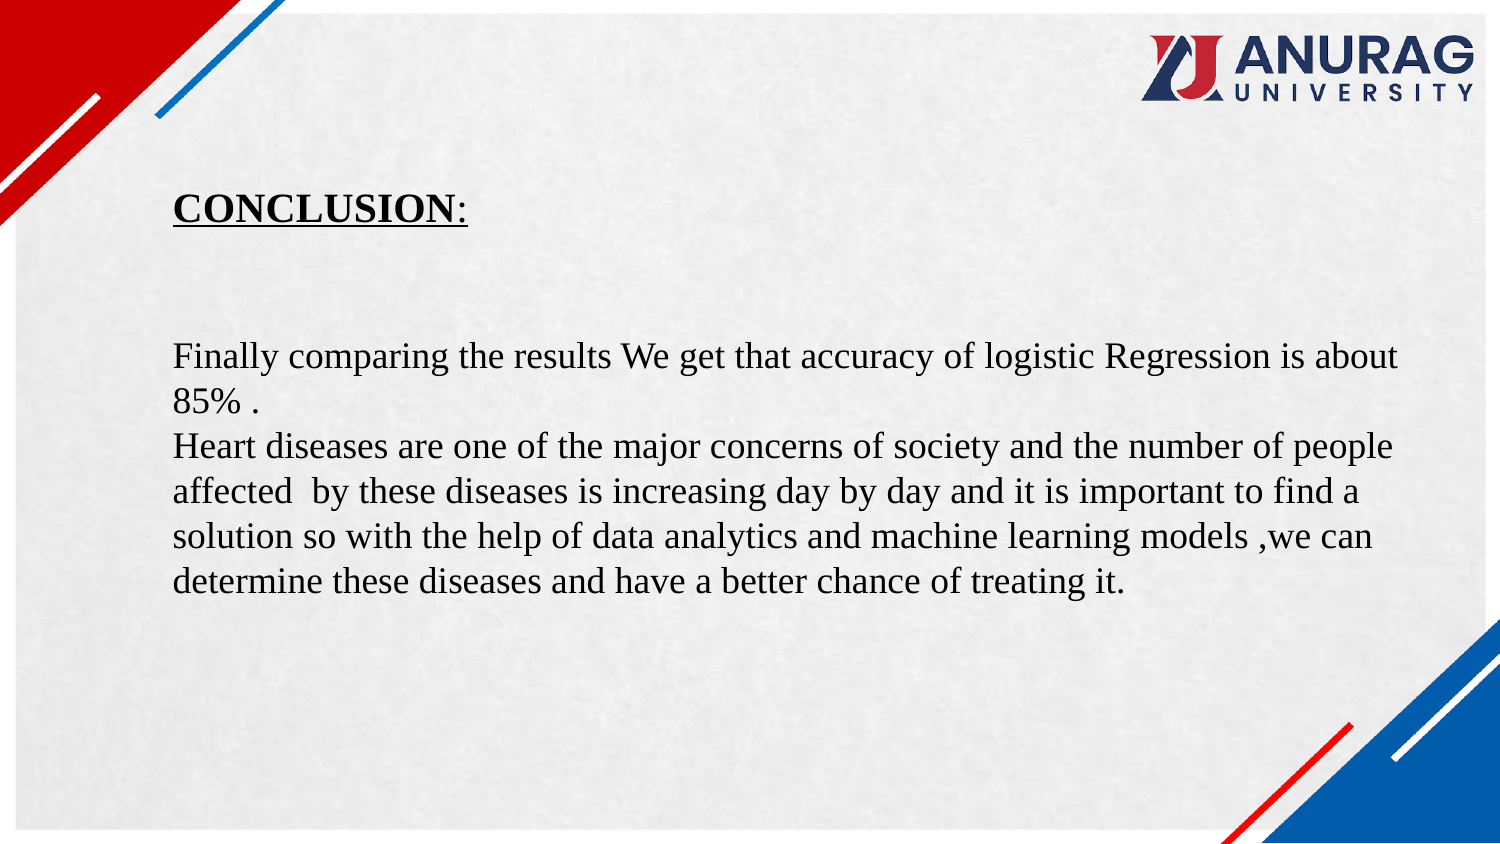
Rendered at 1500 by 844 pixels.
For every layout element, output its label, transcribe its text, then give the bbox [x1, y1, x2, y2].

text_box [125, 98, 1375, 761]
text_box CONCLUSION: Finally comparing the results We get that accuracy of logistic Regression is about 85% . Heart diseases are one of the major concerns of society and the number of people affected by these diseases is increasing day by day and it is important to find a solution so with the help of data analytics and machine learning models ,we can determine these diseases and have a better chance of treating it. [157, 83, 1434, 616]
picture [0, 0, 1500, 844]
